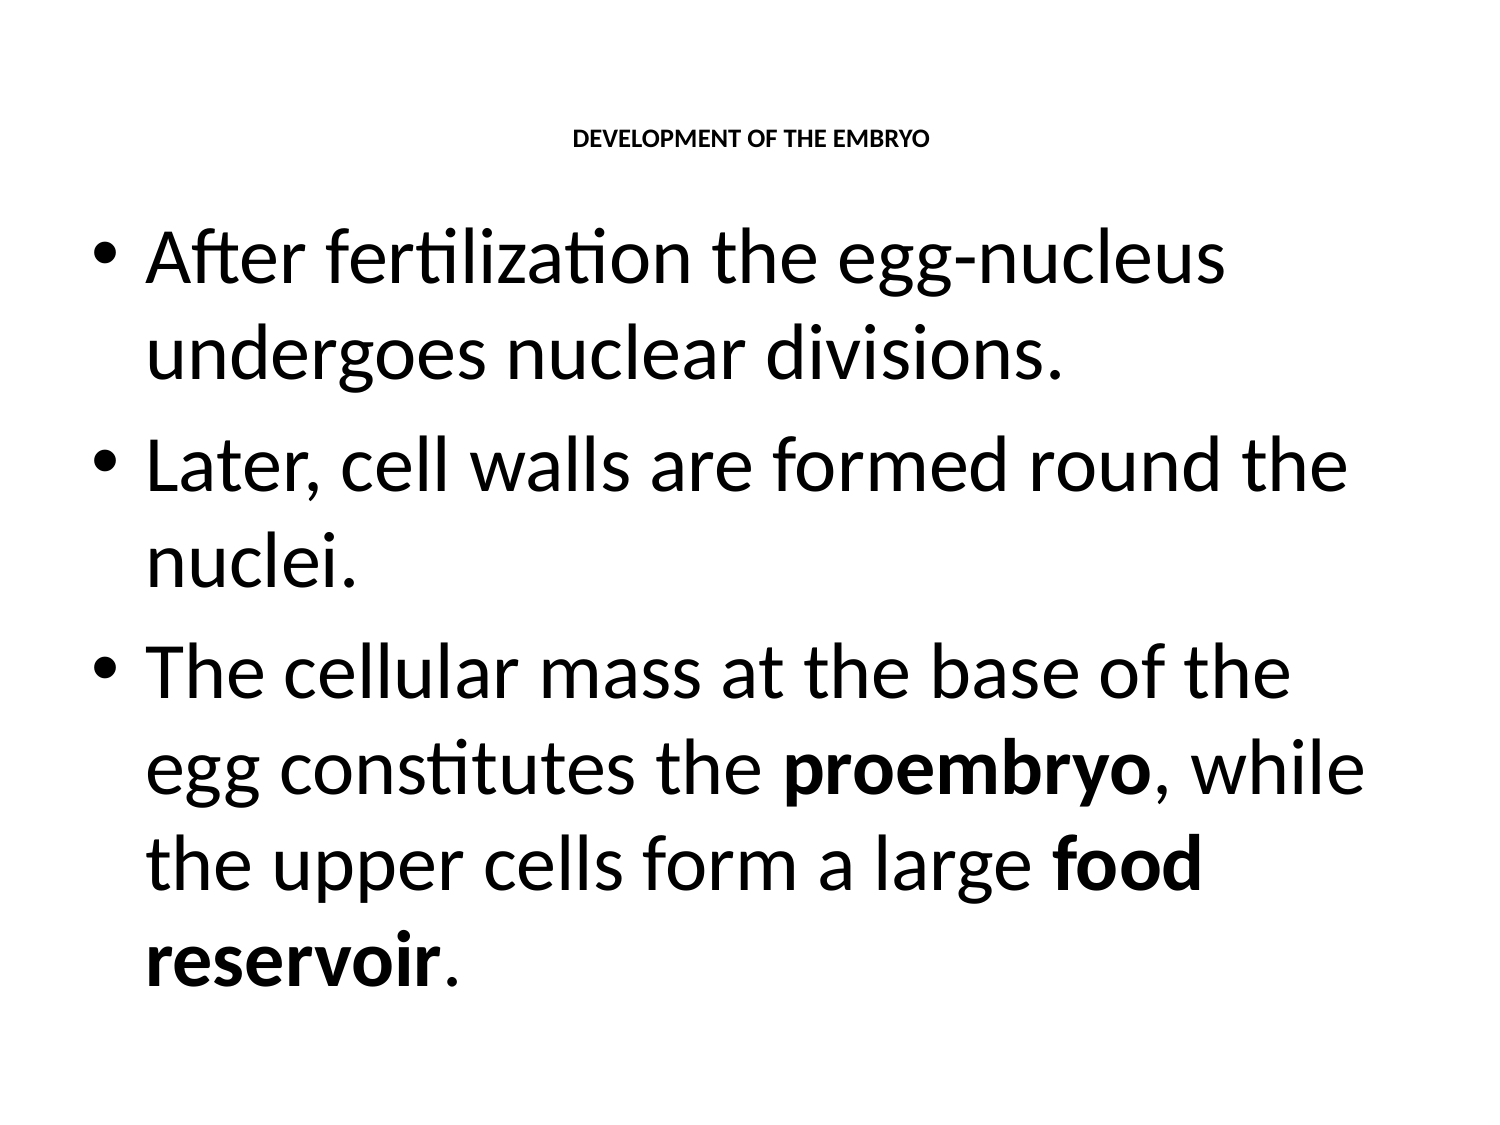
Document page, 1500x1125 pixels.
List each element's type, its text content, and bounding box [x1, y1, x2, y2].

title DEVELOPMENT OF THE EMBRYO [76, 113, 1427, 161]
list After fertilization the egg-nucleus undergoes nuclear divisions. Later, cell walls are formed round the nuclei. The cellular mass at the base of the egg constitutes the proembryo, while the upper cells form a large food reservoir. [76, 196, 1425, 1012]
